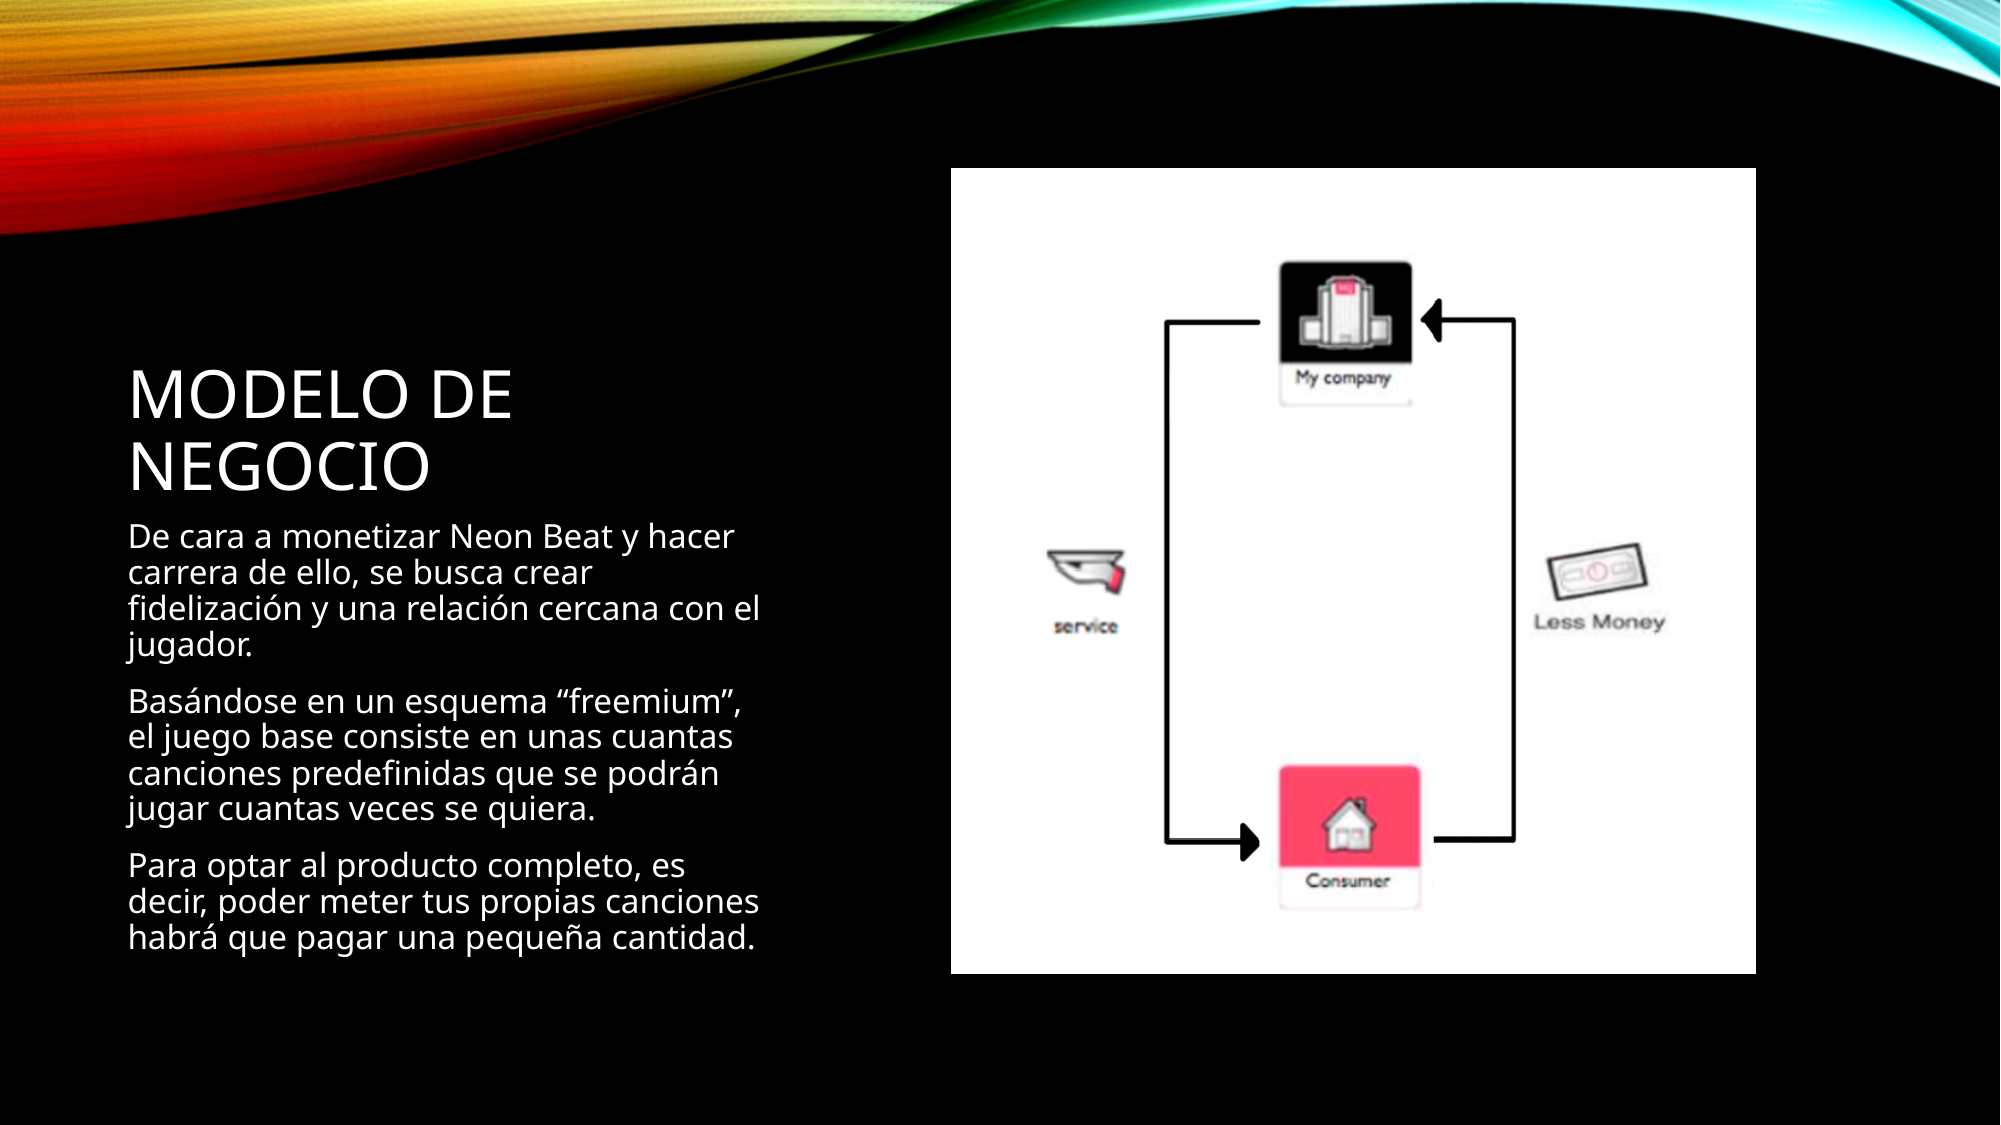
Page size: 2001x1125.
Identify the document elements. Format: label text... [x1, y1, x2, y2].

title Modelo de negocio [112, 249, 788, 512]
picture [0, 0, 2000, 975]
list De cara a monetizar Neon Beat y hacer carrera de ello, se busca crear fidelización y una relación cercana con el jugador. Basándose en un esquema “freemium”, el juego base consiste en unas cuantas canciones predefinidas que se podrán jugar cuantas veces se quiera. Para optar al producto completo, es decir, poder meter tus propias canciones habrá que pagar una pequeña cantidad. [112, 512, 788, 1021]
